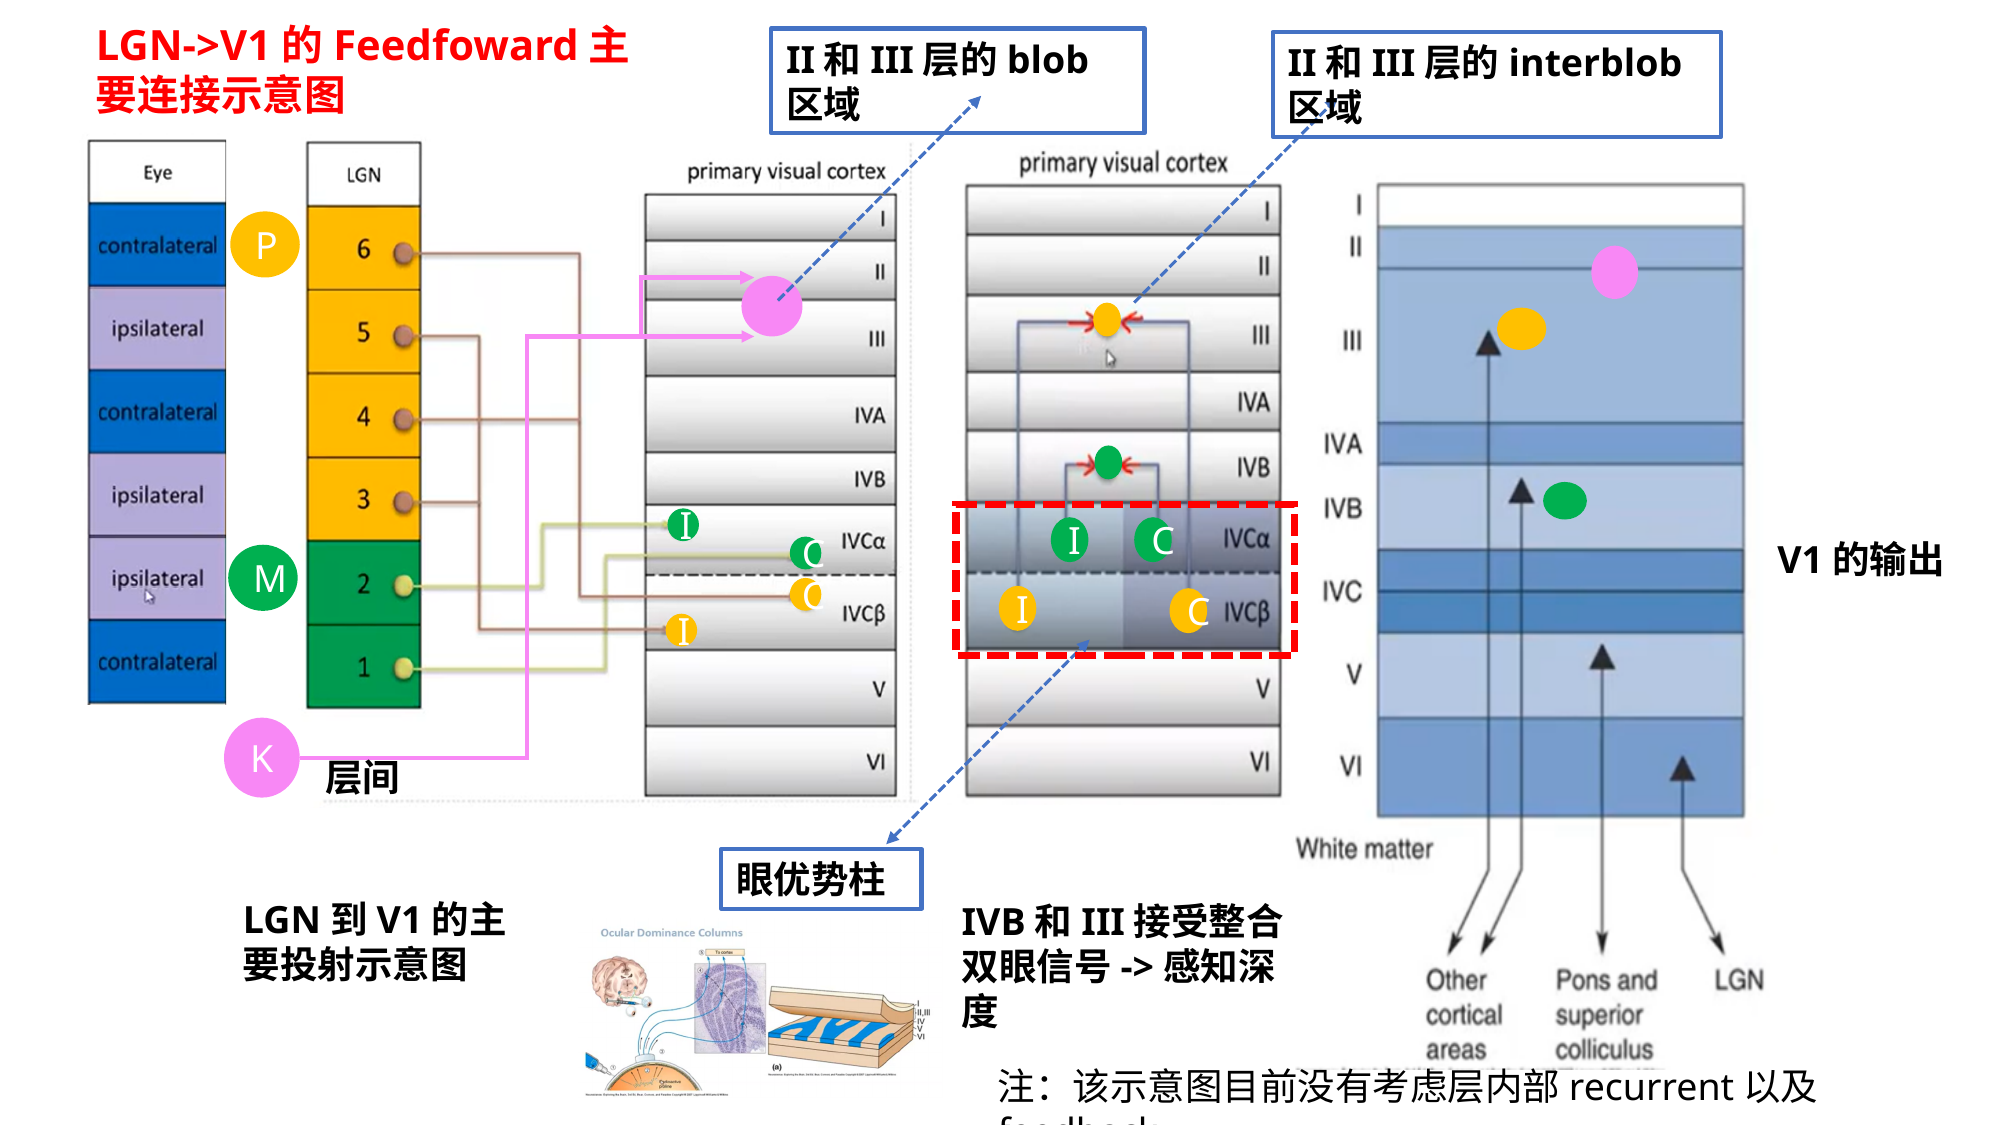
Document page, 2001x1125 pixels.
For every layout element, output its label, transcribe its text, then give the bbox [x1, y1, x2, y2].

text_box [886, 639, 1090, 845]
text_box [1290, 173, 1778, 1070]
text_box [1134, 97, 1338, 303]
text_box LGN->V1的Feedfoward主要连接示意图 [81, 11, 678, 114]
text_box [946, 130, 1290, 805]
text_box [61, 114, 919, 808]
text_box IVB和III接受整合双眼信号->感知深度 [946, 890, 1290, 1040]
text_box II和III层的interblob区域 [1272, 32, 1722, 137]
text_box LGN到V1的主要投射示意图 [228, 888, 538, 993]
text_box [299, 336, 755, 758]
text_box 注：该示意图目前没有考虑层内部recurrent以及feedback [982, 1055, 1983, 1125]
picture [578, 918, 943, 1098]
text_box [777, 95, 982, 301]
text_box V1的输出 [1778, 528, 1963, 589]
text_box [527, 277, 755, 337]
text_box II和III层的blob区域 [771, 28, 1145, 130]
text_box 眼优势柱 [721, 849, 922, 909]
